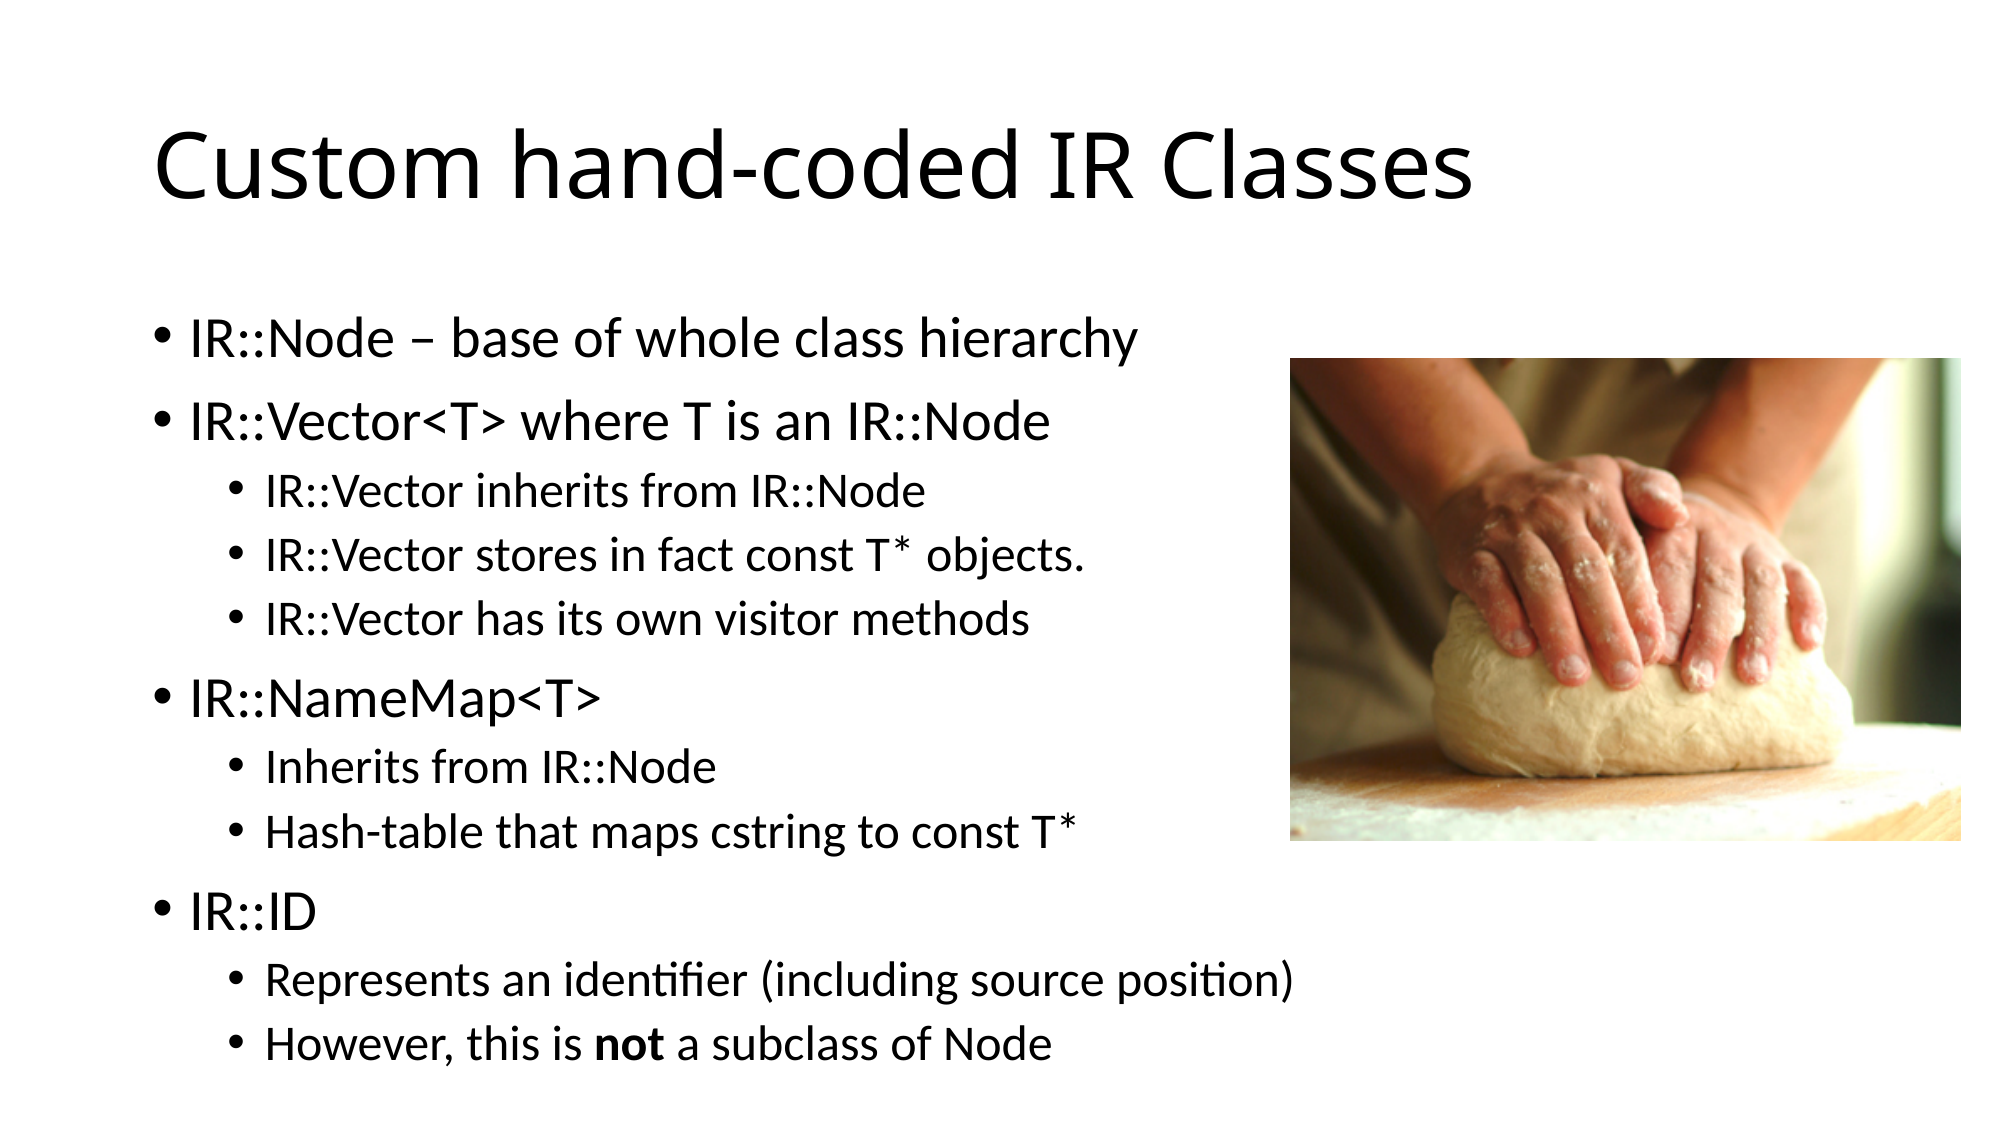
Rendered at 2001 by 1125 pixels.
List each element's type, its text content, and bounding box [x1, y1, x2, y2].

title Custom hand-coded IR Classes [137, 59, 1863, 278]
picture [1290, 358, 1961, 841]
list IR::Node – base of whole class hierarchy IR::Vector<T> where T is an IR::Node IR::Vector inherits from IR::Node IR::Vector stores in fact const T* objects. IR::Vector has its own visitor methods IR::NameMap<T> Inherits from IR::Node Hash-table that maps cstring to const T* IR::ID Represents an identifier (including source position) However, this is not a subclass of Node [137, 299, 1863, 1104]
